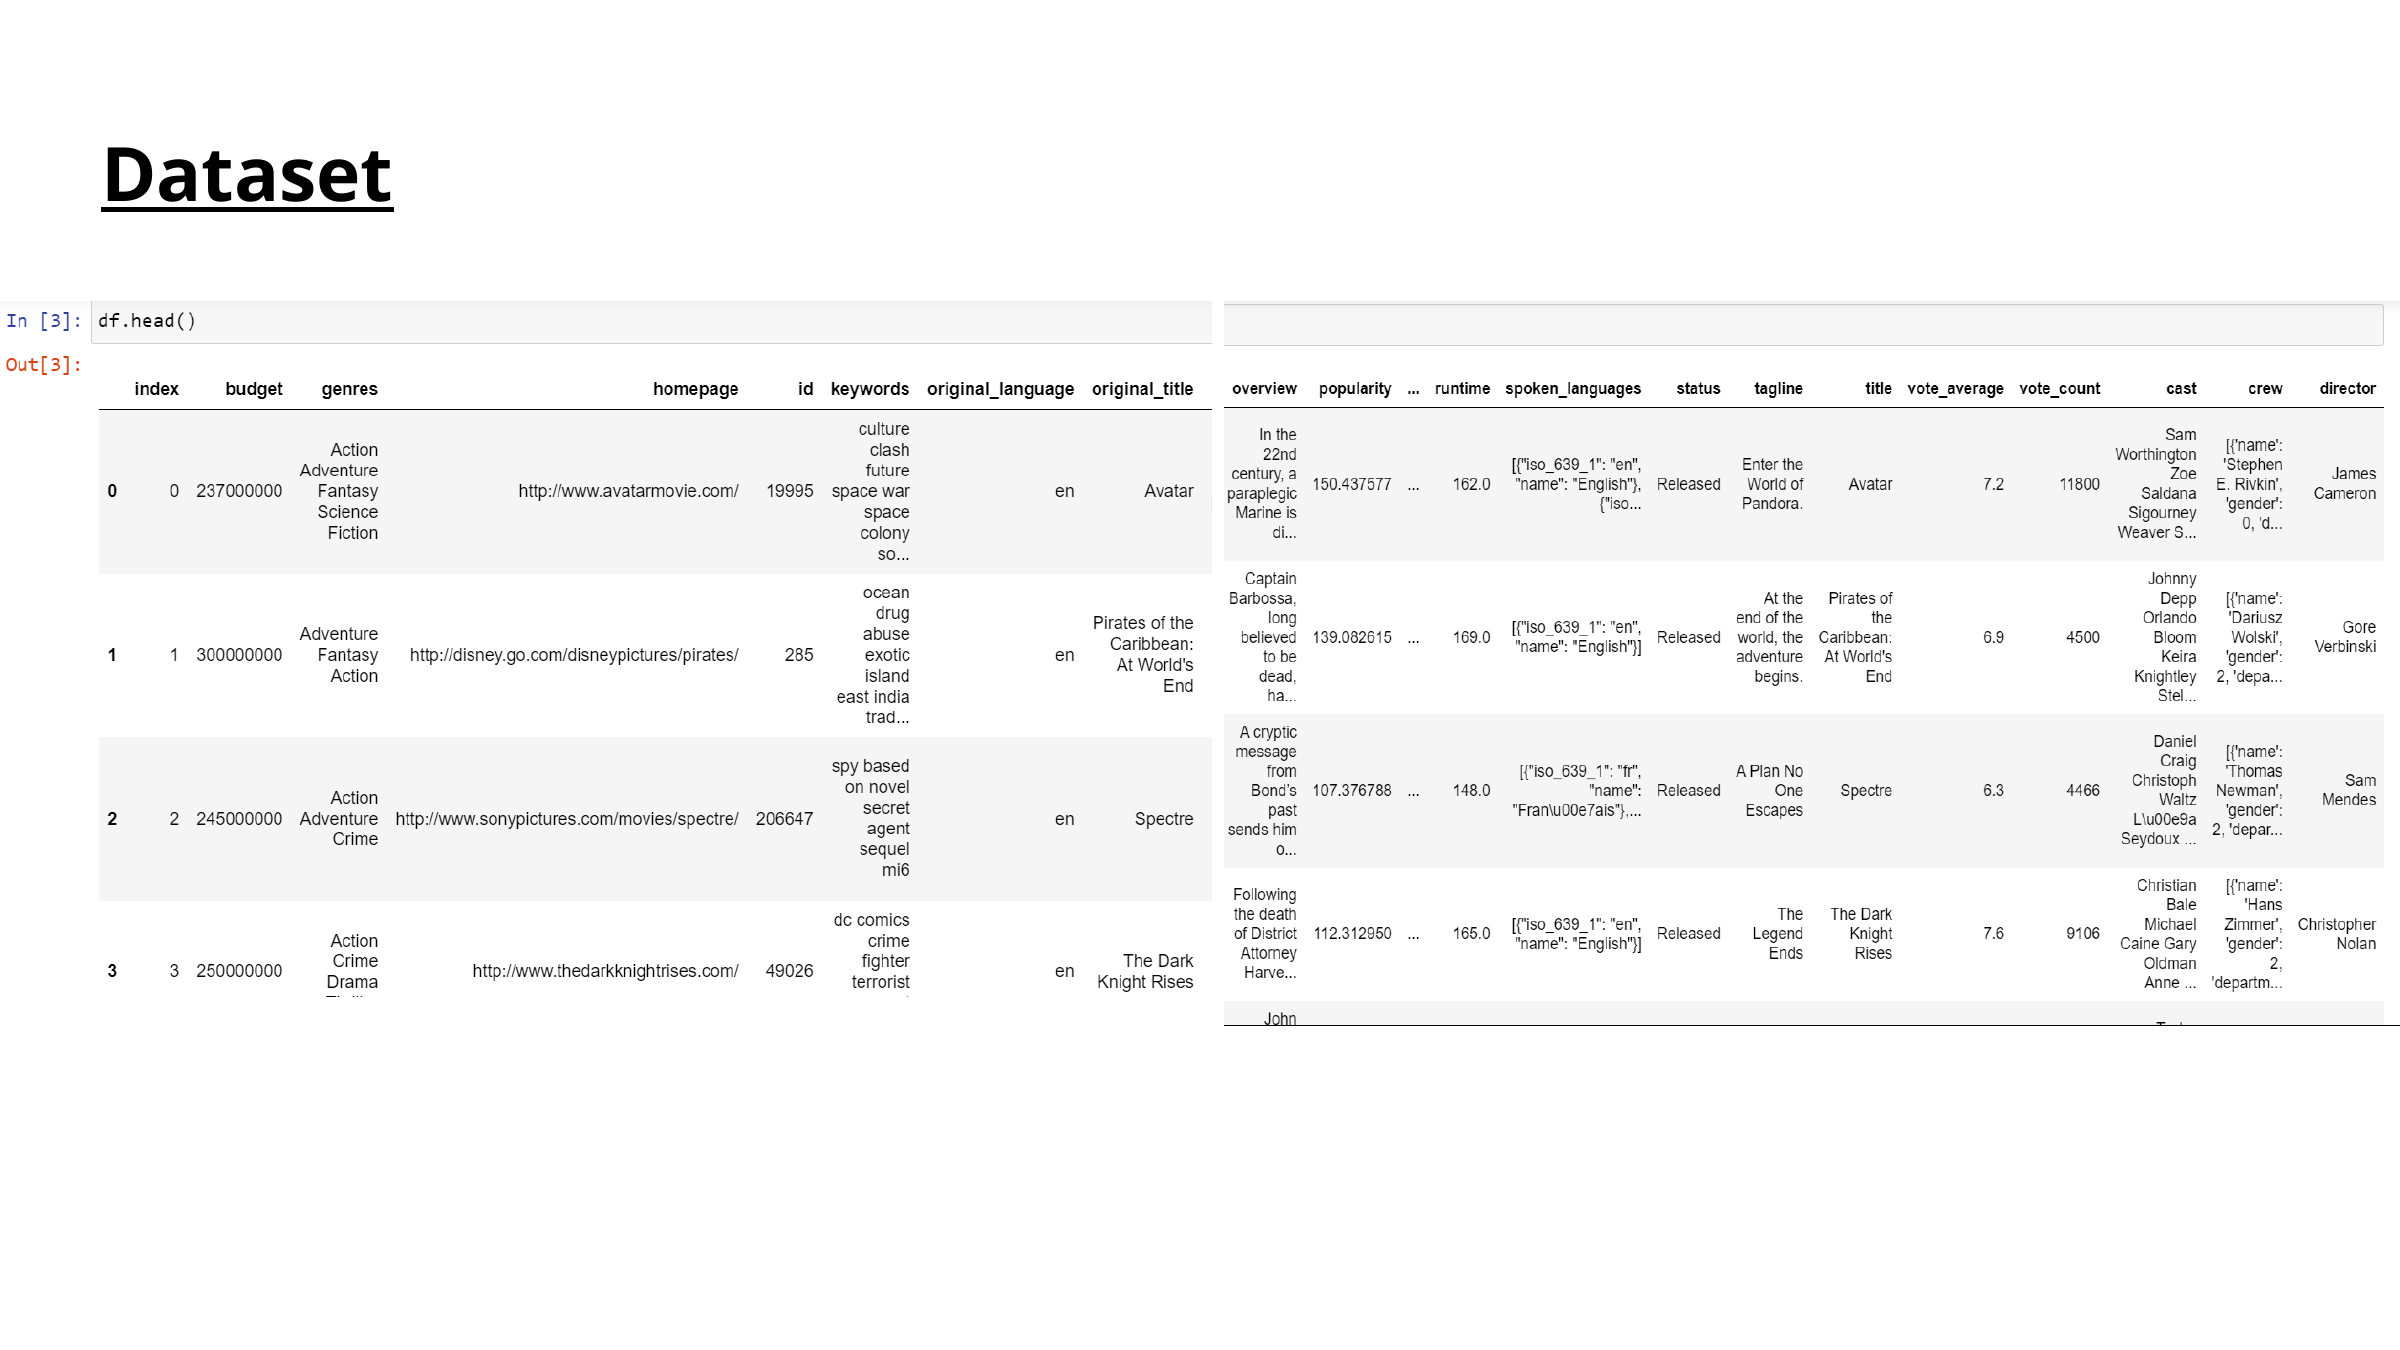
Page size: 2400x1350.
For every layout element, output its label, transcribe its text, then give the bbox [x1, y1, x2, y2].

text_box Dataset [86, 118, 1187, 224]
picture [0, 301, 1212, 998]
picture [1224, 301, 2400, 1026]
